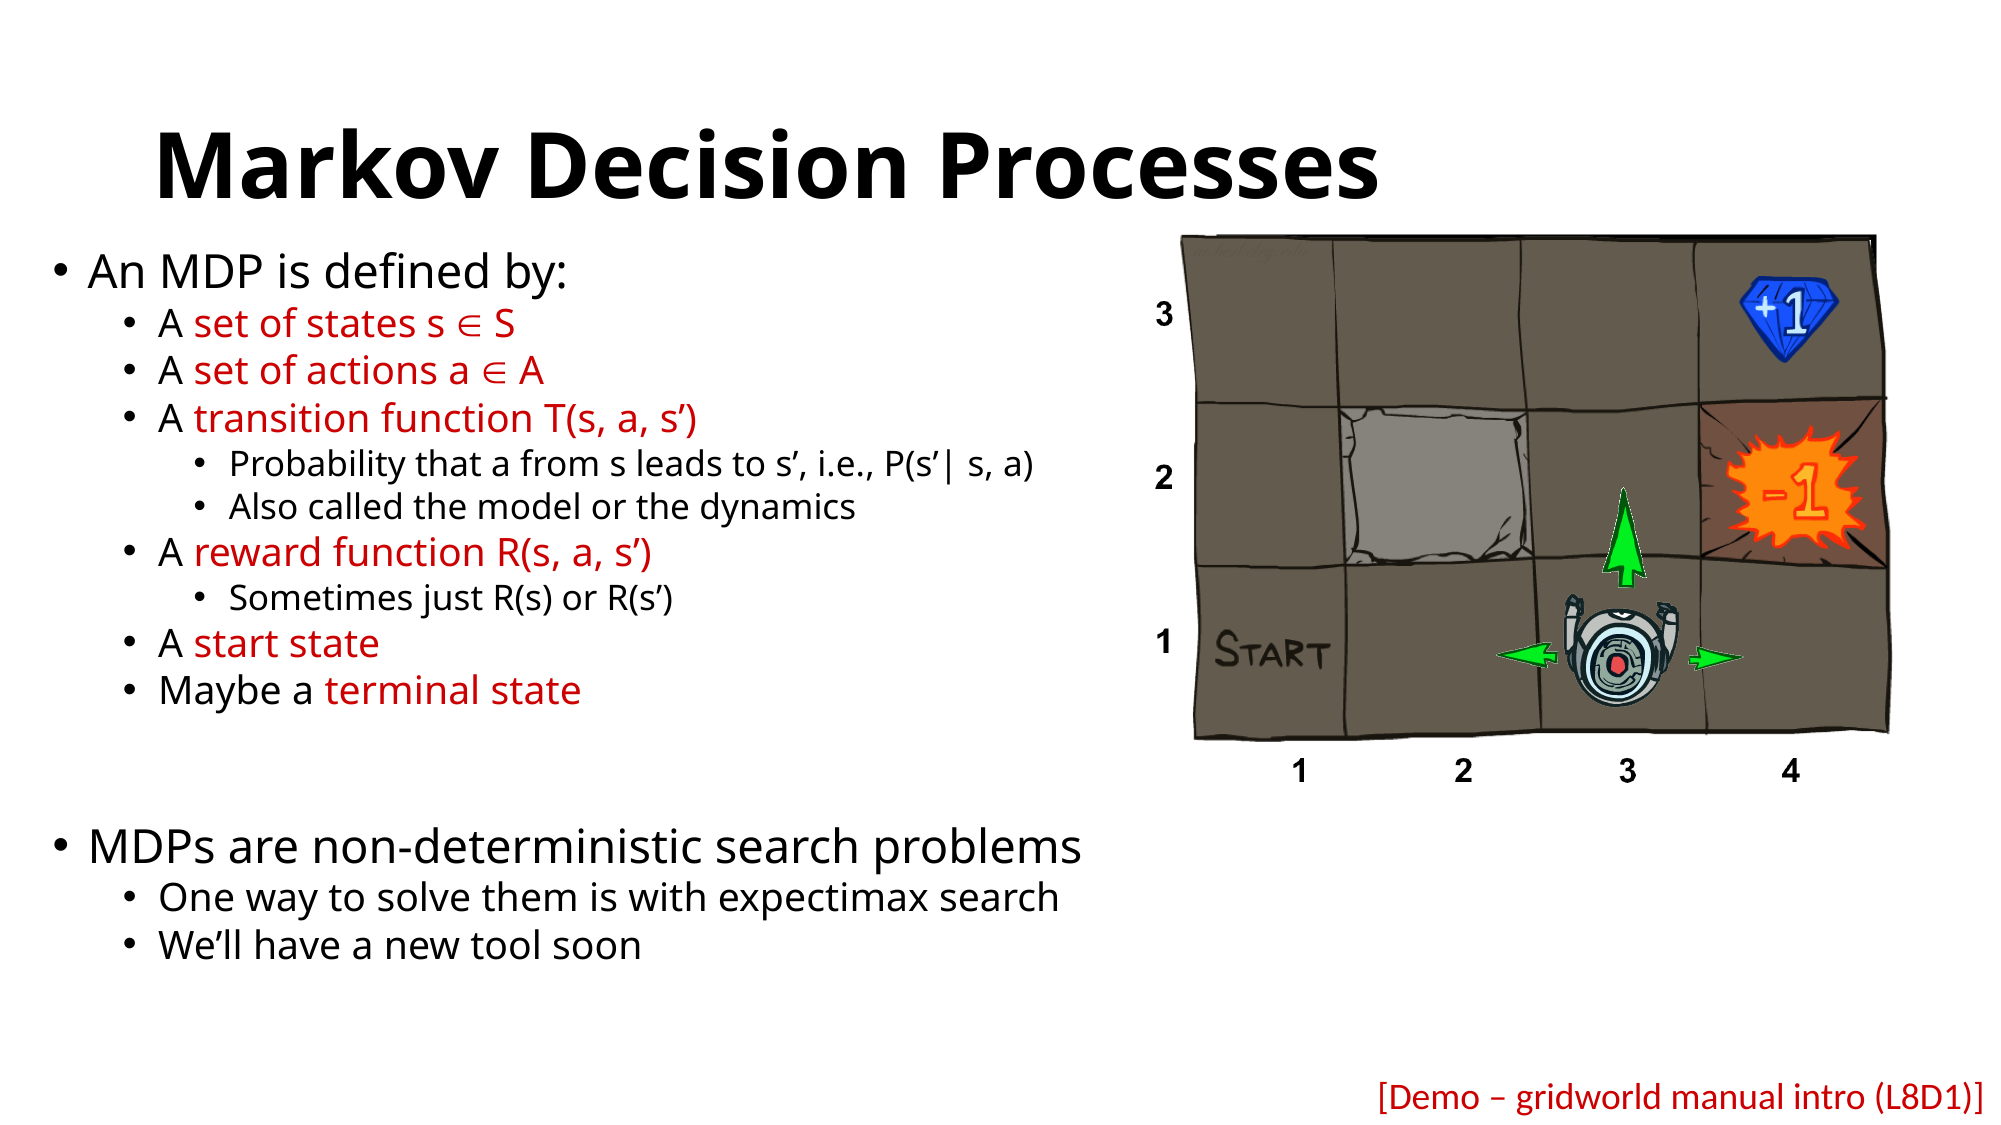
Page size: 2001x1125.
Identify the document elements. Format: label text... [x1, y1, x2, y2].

list An MDP is defined by: A set of states s  S A set of actions a  A A transition function T(s, a, s’) Probability that a from s leads to s’, i.e., P(s’| s, a) Also called the model or the dynamics A reward function R(s, a, s’) Sometimes just R(s) or R(s’) A start state Maybe a terminal state MDPs are non-deterministic search problems One way to solve them is with expectimax search We’ll have a new tool soon [37, 245, 1113, 988]
title Markov Decision Processes [137, 59, 1863, 278]
picture [1146, 224, 1900, 797]
text_box [Demo – gridworld manual intro (L8D1)] [1162, 1064, 2000, 1124]
